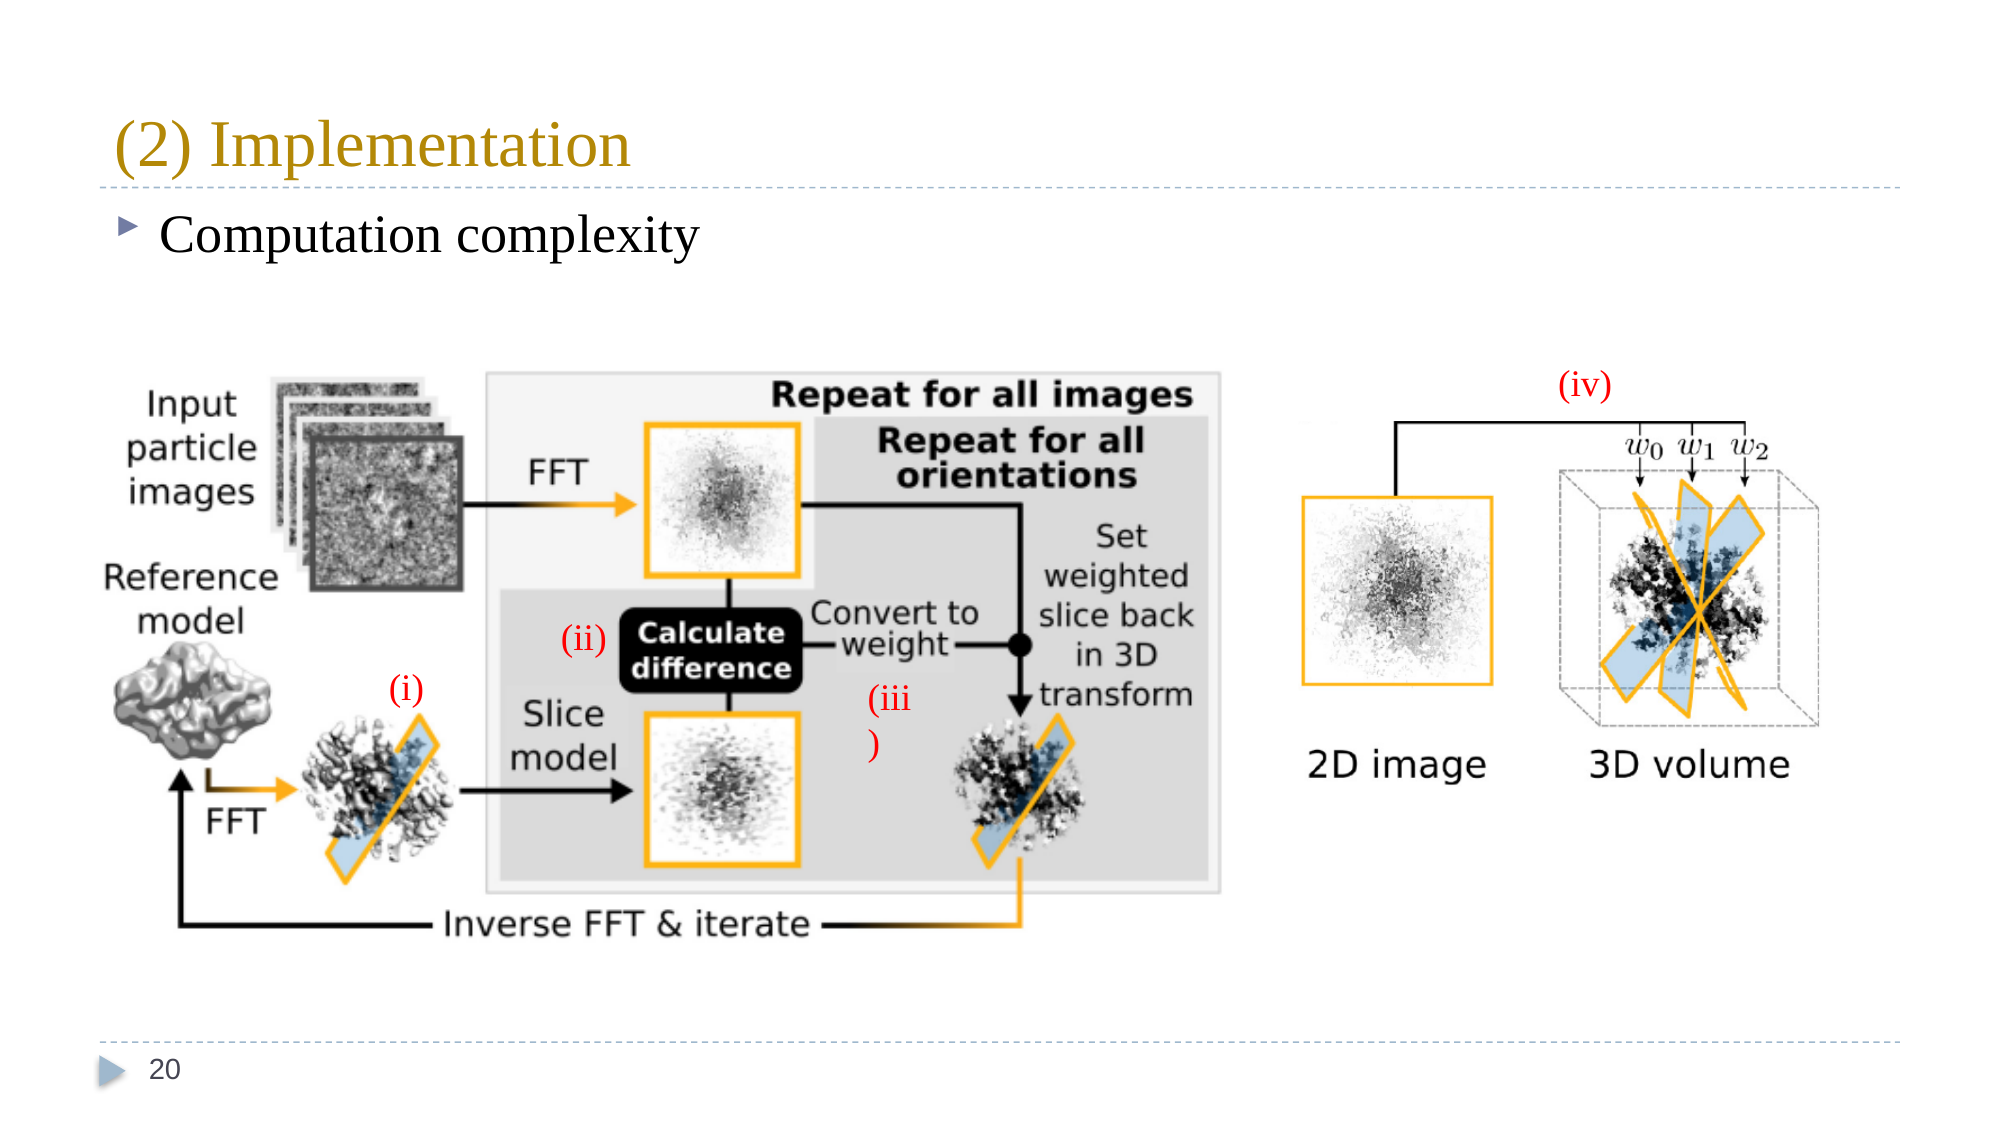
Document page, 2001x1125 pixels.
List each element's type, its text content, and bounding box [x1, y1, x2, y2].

picture [99, 349, 1240, 977]
title (2) Implementation [99, 24, 1901, 188]
list Computation complexity [99, 190, 1828, 1002]
slide_number 20 [134, 1042, 568, 1103]
text_box (iv) [1543, 351, 1629, 412]
picture [1296, 421, 1828, 787]
